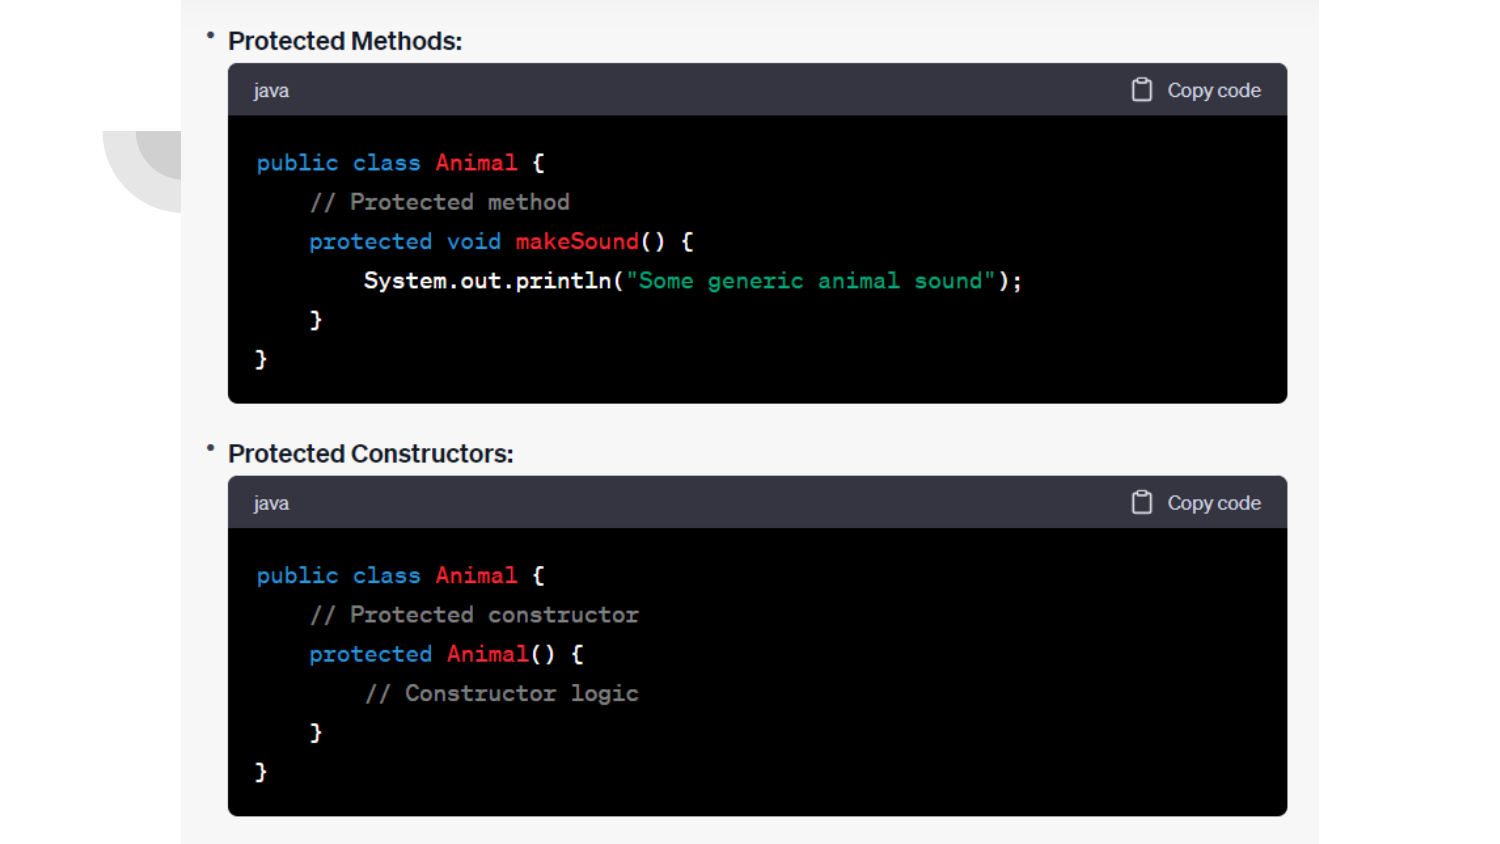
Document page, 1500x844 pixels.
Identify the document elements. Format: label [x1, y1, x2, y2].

picture [181, 0, 1319, 844]
